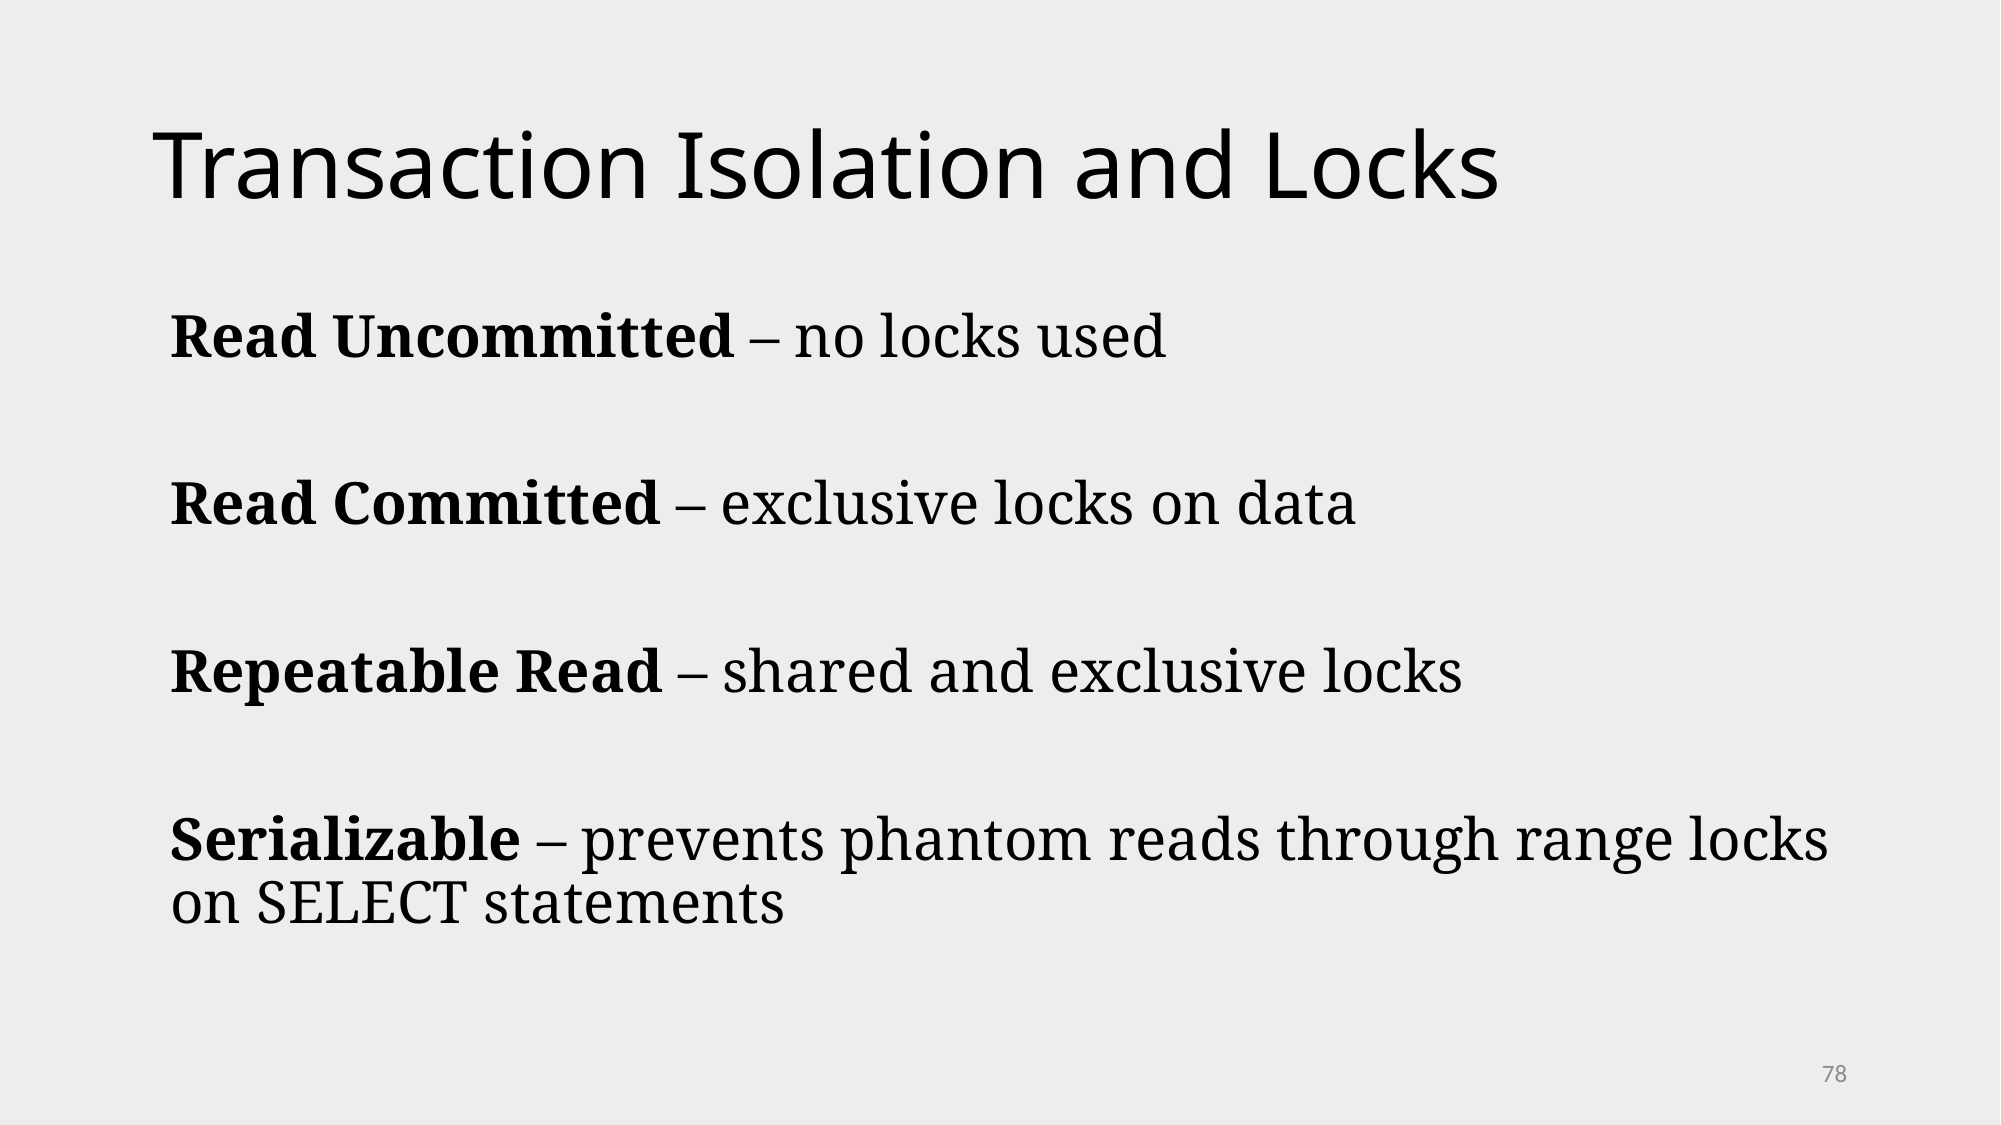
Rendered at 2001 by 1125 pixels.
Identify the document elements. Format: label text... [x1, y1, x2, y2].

list Read Uncommitted – no locks used Read Committed – exclusive locks on data Repeatable Read – shared and exclusive locks Serializable – prevents phantom reads through range locks on SELECT statements [137, 299, 1863, 1014]
title Transaction Isolation and Locks [137, 59, 1863, 278]
slide_number 78 [1412, 1042, 1863, 1103]
